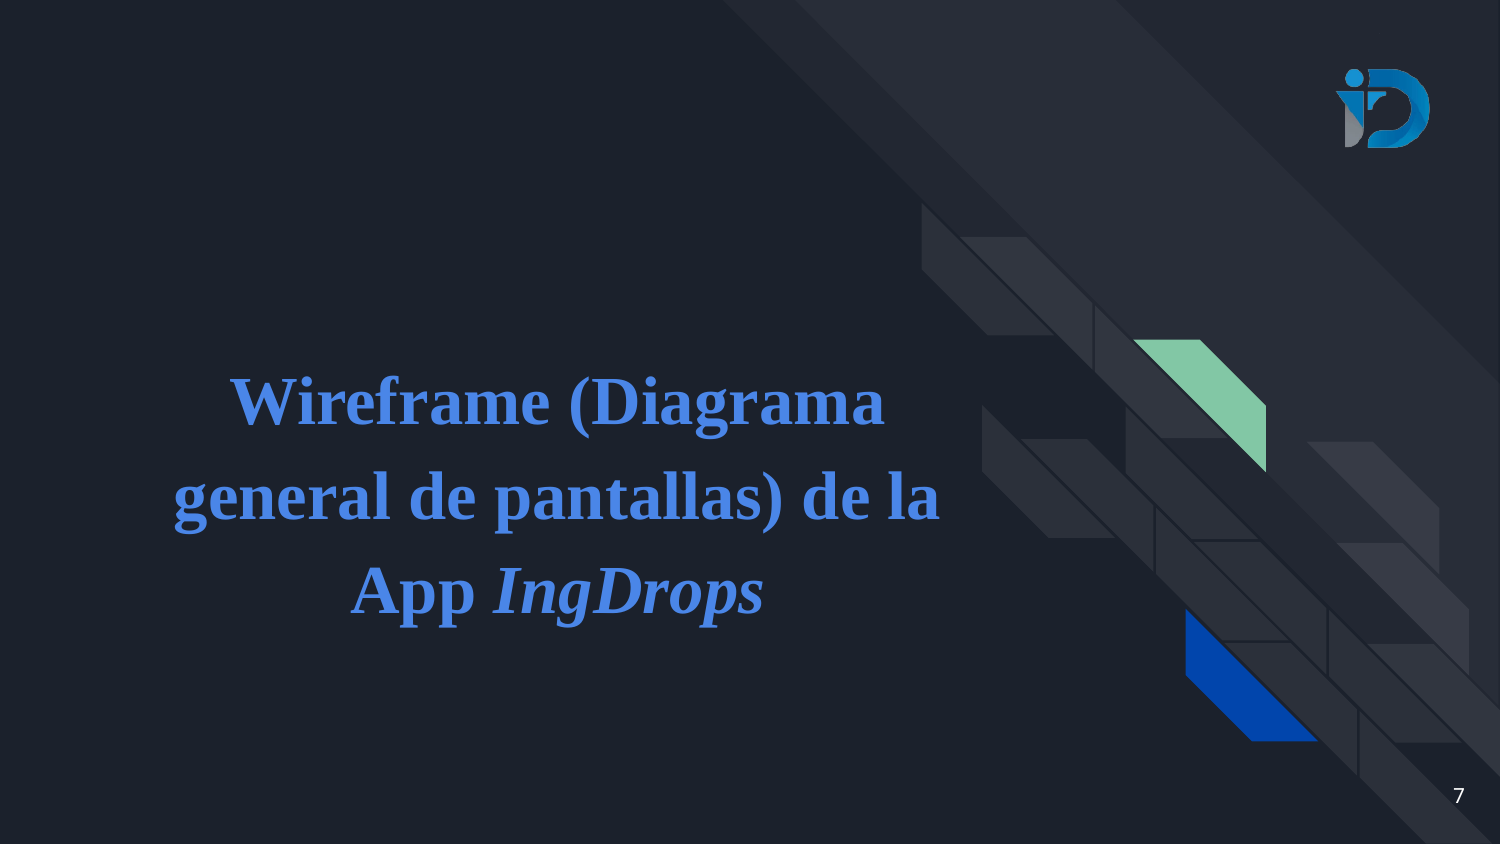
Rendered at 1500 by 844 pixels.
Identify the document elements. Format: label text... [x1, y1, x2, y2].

slide_number ‹#› [1389, 764, 1480, 830]
picture [1309, 32, 1458, 184]
title Wireframe (Diagrama general de pantallas) de la App IngDrops [135, 291, 981, 680]
